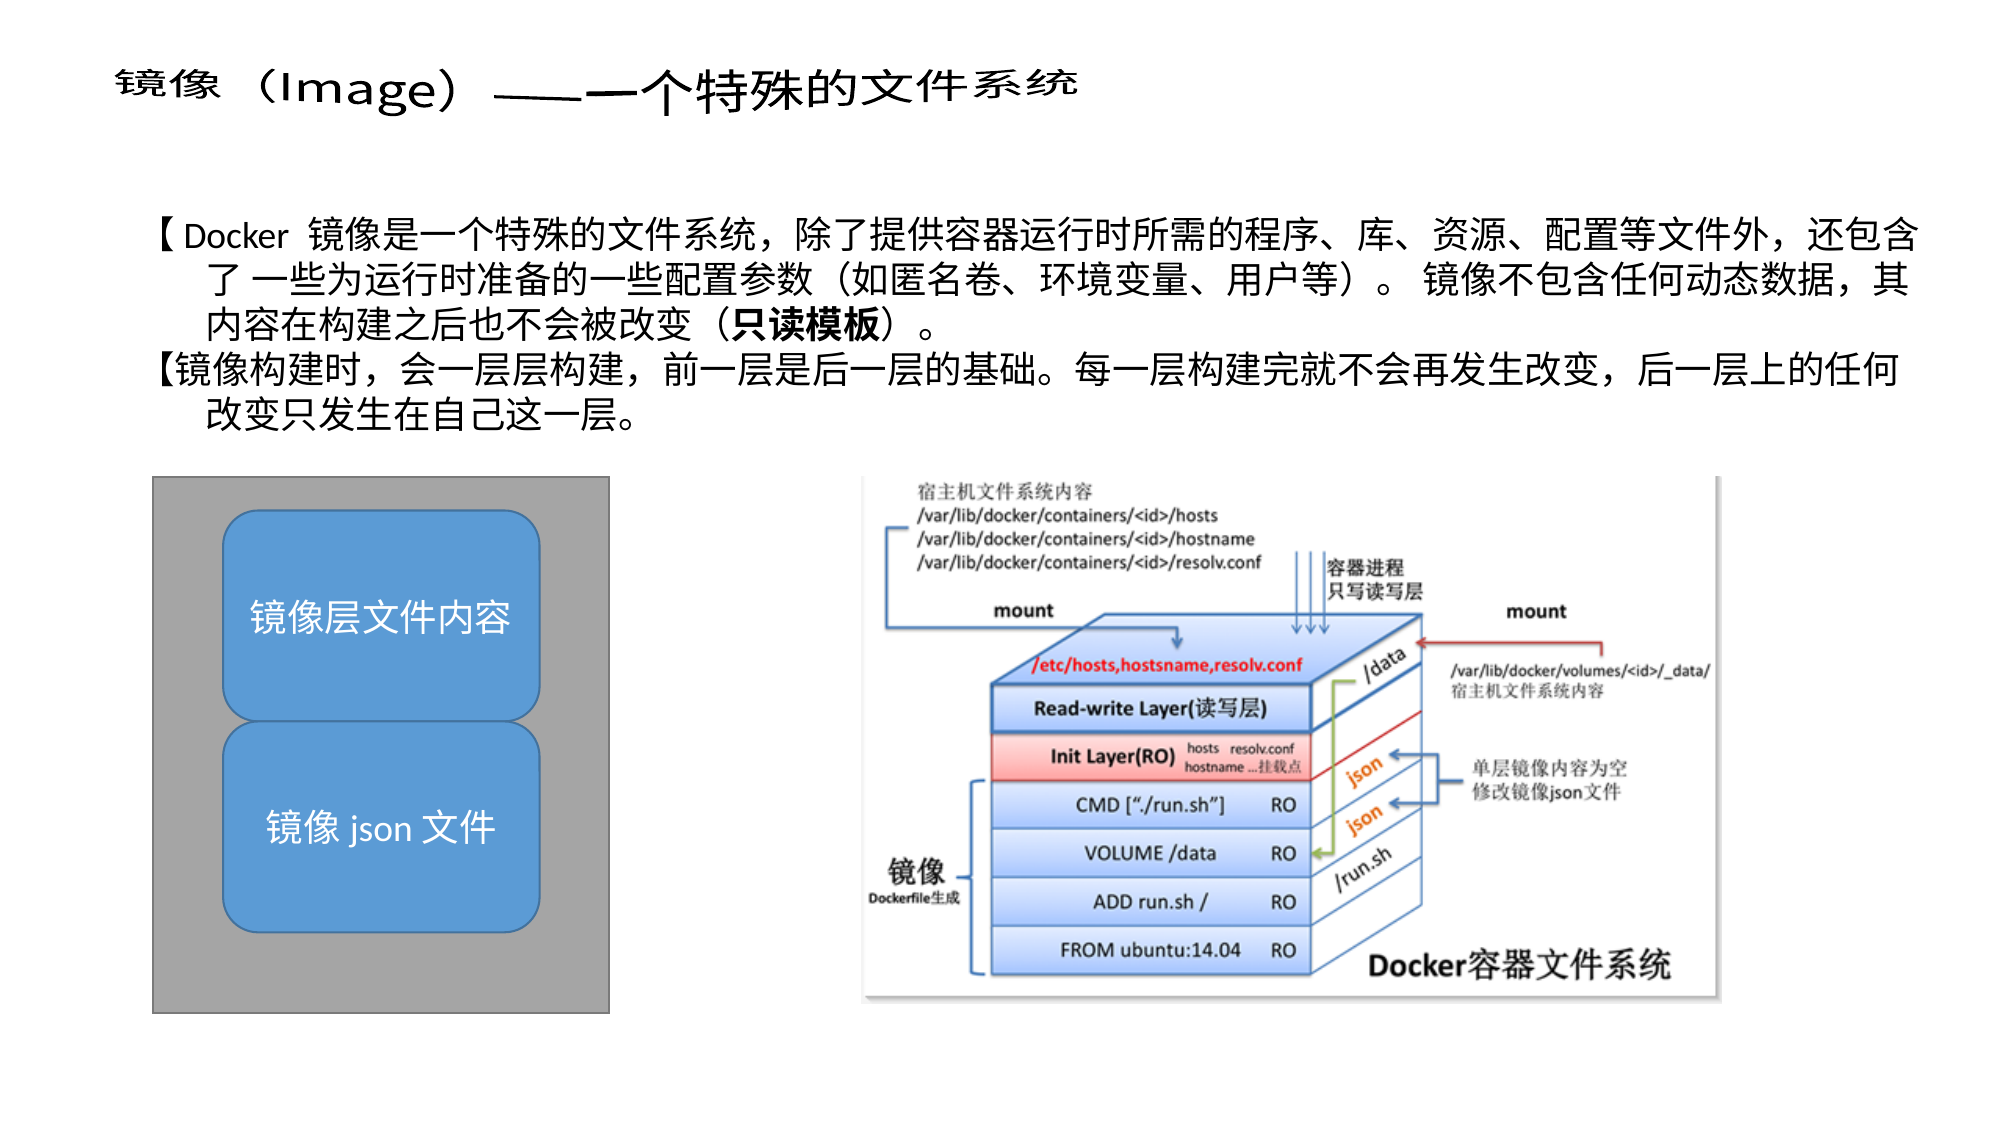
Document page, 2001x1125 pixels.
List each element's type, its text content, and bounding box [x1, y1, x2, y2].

text_box 镜像（Image）——一个特殊的文件系统 [114, 68, 166, 97]
picture [861, 476, 1722, 1004]
text_box 【Docker 镜像是一个特殊的文件系统，除了提供容器运行时所需的程序、库、资源、配置等文件外，还包含 了 一些为运行时准备的一些配置参数（如匿名卷、环境变量、用户等）。 镜像不包含任何动态数据，其 内容在构建之后也不会被改变（只读模板）。 【镜像构建时，会一层层构建，前一层是后一层的基础。每一层构建完就不会再发生改变，后一层上的任何 改变只发生在自己这一层。 [122, 203, 1955, 444]
text_box [152, 476, 610, 1014]
text_box 镜像层文件内容 [222, 509, 541, 721]
text_box 镜像json文件 [222, 720, 541, 934]
